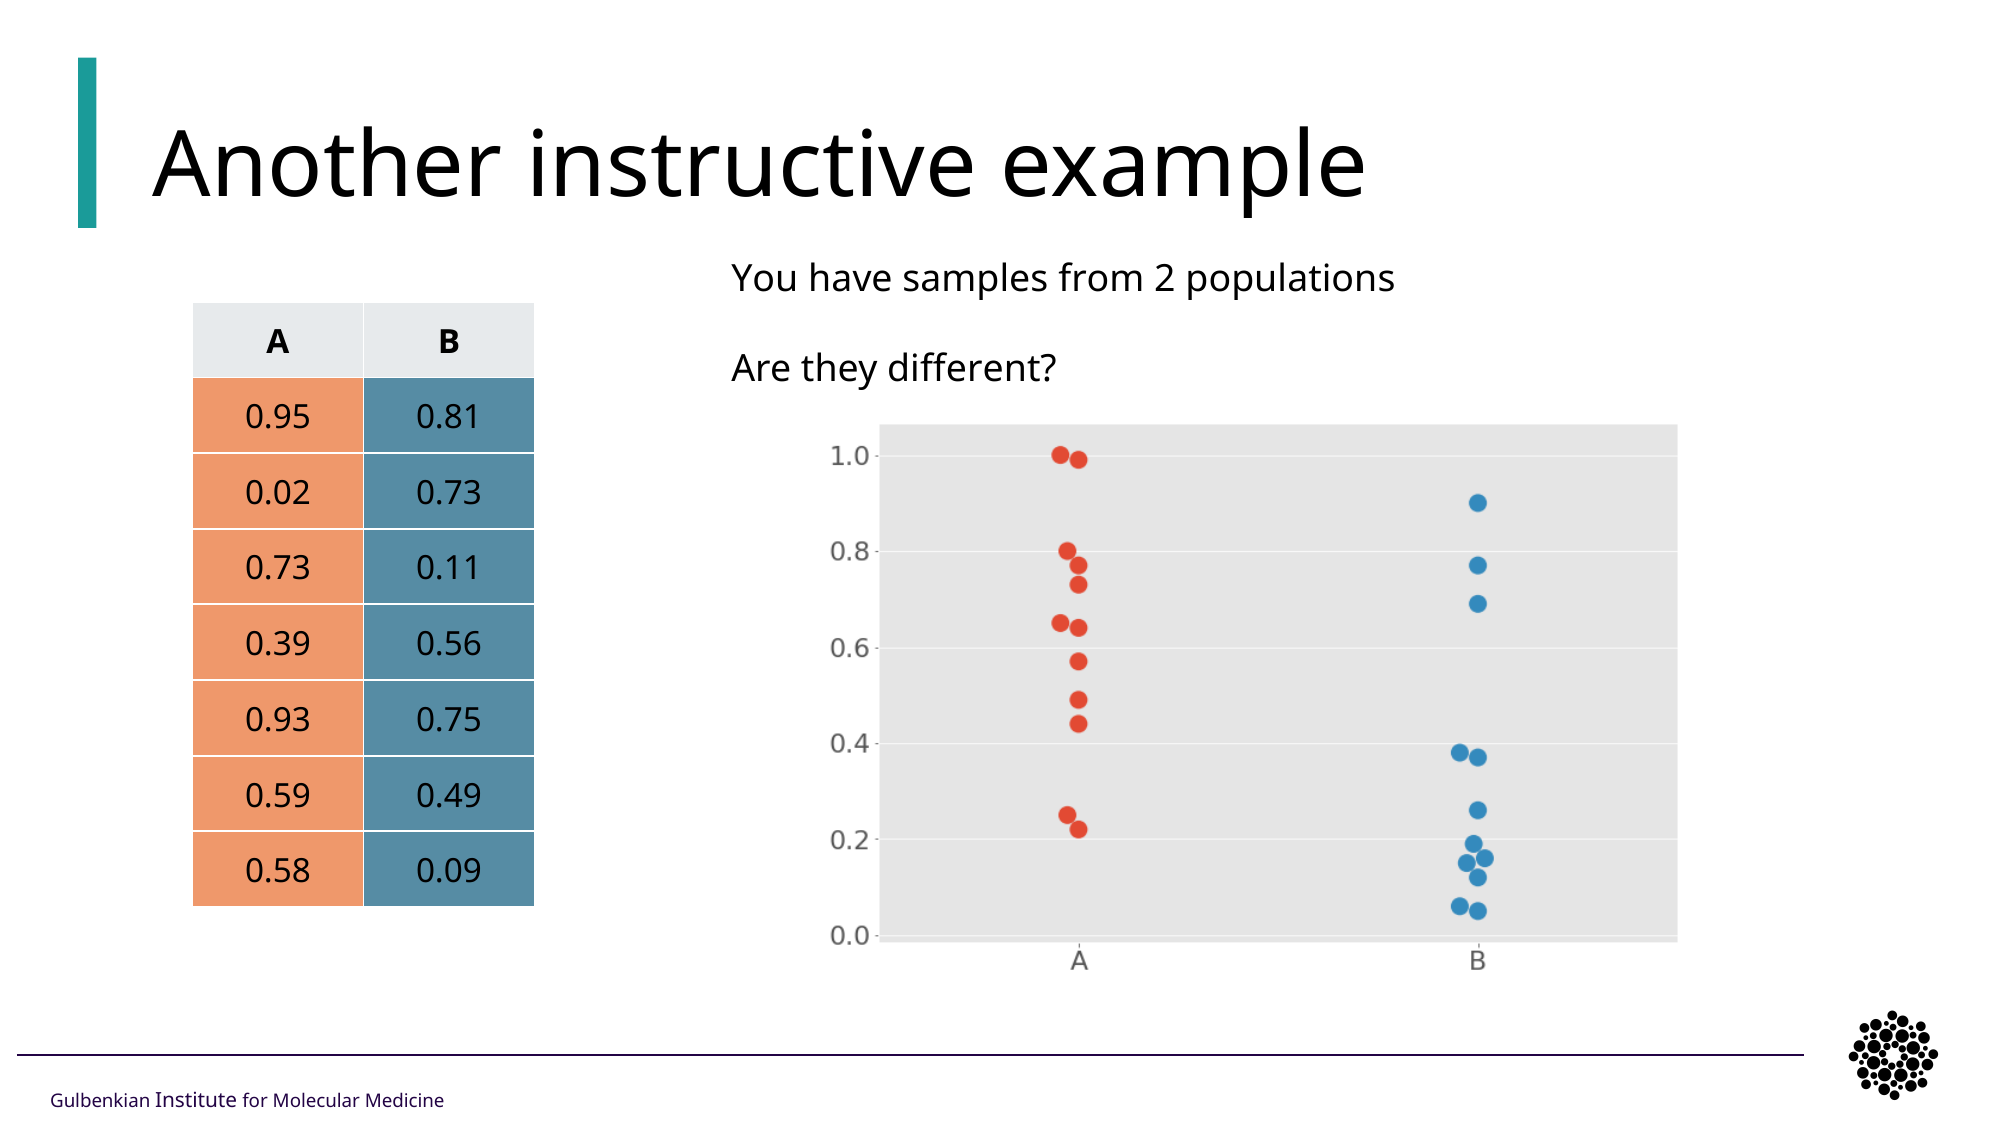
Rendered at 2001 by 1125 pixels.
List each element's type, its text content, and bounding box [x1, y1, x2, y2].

table_cell 0.02 [193, 454, 363, 528]
table_header A [193, 303, 363, 377]
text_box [16, 965, 1984, 1125]
picture [820, 414, 1686, 965]
table_header B [364, 303, 534, 377]
table_cell 0.73 [364, 454, 534, 528]
table_cell 0.49 [364, 757, 534, 830]
table_cell 0.95 [193, 378, 363, 452]
table_cell 0.39 [193, 605, 363, 679]
table_cell 0.58 [193, 832, 363, 906]
table_cell 0.93 [193, 681, 363, 755]
text_box [77, 56, 98, 230]
table_cell 0.56 [364, 605, 534, 679]
table_cell 0.73 [193, 530, 363, 603]
table_cell 0.81 [364, 378, 534, 452]
text_box You have samples from 2 populations Are they different? [716, 247, 1763, 397]
table_cell 0.59 [193, 757, 363, 830]
table_cell 0.11 [364, 530, 534, 603]
table_cell 0.09 [364, 832, 534, 906]
title Another instructive example [137, 57, 1863, 276]
table_cell 0.75 [364, 681, 534, 755]
